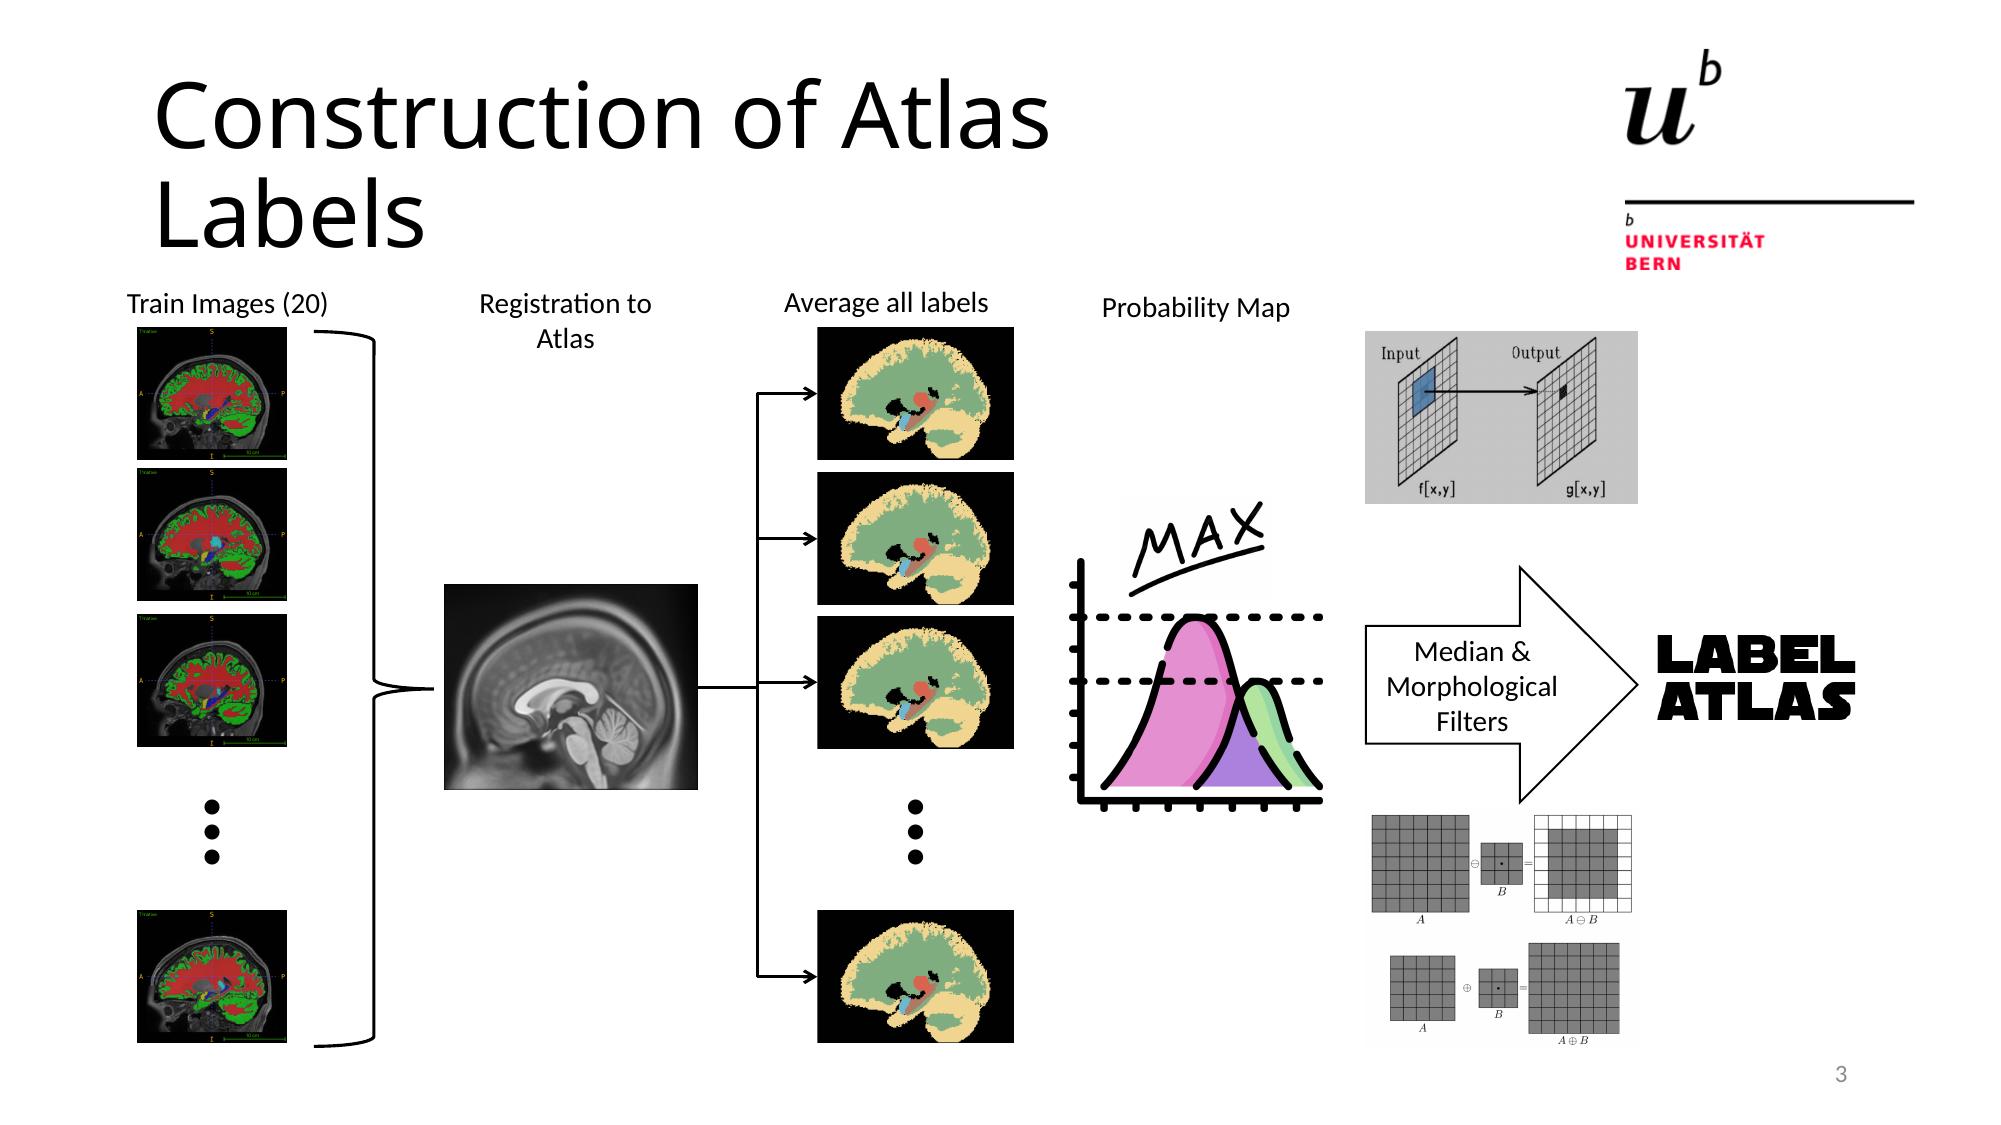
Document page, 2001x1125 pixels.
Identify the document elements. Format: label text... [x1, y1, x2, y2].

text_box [697, 538, 818, 682]
slide_number 3 [1412, 1042, 1863, 1103]
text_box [697, 688, 818, 977]
picture [817, 327, 1014, 460]
text_box Average all labels [758, 276, 1014, 326]
text_box Registration to Atlas [433, 277, 698, 362]
picture [1069, 497, 1323, 812]
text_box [697, 682, 818, 688]
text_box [697, 393, 818, 538]
text_box Train Images (20) [110, 277, 346, 327]
title Construction of Atlas Labels [137, 59, 1197, 278]
picture [1625, 0, 2000, 270]
picture [137, 910, 287, 1043]
text_box [313, 329, 434, 1048]
picture [137, 327, 287, 460]
picture [1649, 628, 1863, 736]
text_box Probability Map [1069, 280, 1323, 331]
picture [818, 472, 1014, 605]
picture [818, 616, 1014, 749]
text_box Median & Morphological Filters [1364, 564, 1639, 805]
picture [137, 614, 287, 747]
picture [875, 792, 956, 872]
picture [172, 792, 252, 872]
picture [137, 468, 287, 601]
picture [1365, 331, 1638, 504]
picture [1365, 808, 1638, 1049]
picture [444, 584, 697, 790]
picture [817, 910, 1014, 1043]
